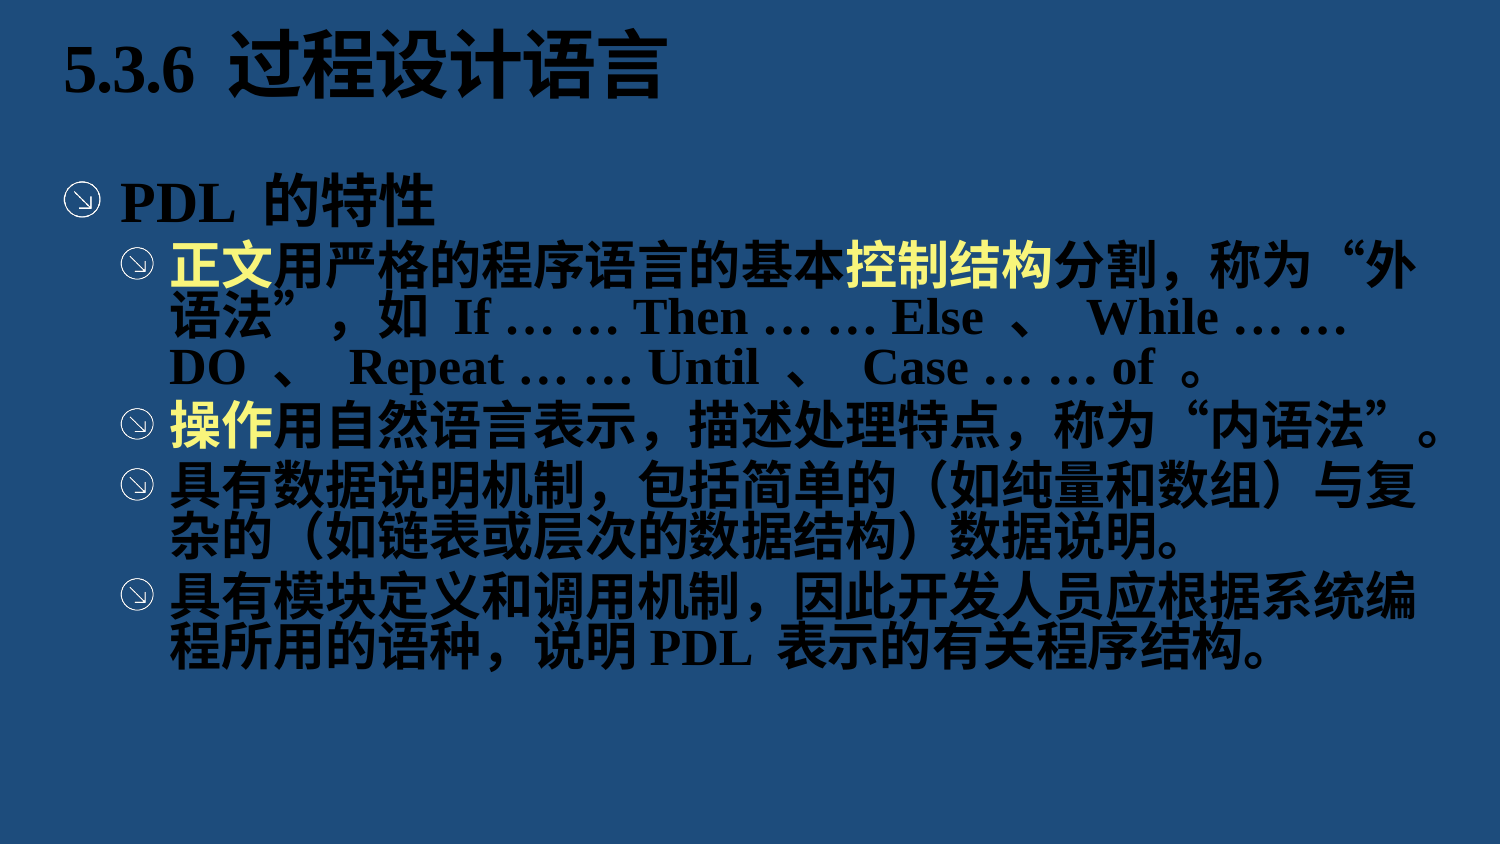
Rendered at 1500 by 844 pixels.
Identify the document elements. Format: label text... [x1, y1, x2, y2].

picture [120, 577, 154, 611]
picture [63, 180, 101, 218]
title 5.3.6 过程设计语言 [63, 28, 1436, 110]
picture [120, 407, 154, 440]
list PDL 的特性 正文用严格的程序语言的基本控制结构分割，称为“外语法”，如 If … … Then … … Else 、 While … … DO 、 Repeat … … Until 、 Case … … of 。 操作用自然语言表示，描述处理特点，称为“内语法”。 具有数据说明机制，包括简单的（如纯量和数组）与复杂的（如链表或层次的数据结构）数据说明。 具有模块定义和调用机制，因此开发人员应根据系统编程所用的语种，说明PDL 表示的有关程序结构。 [63, 178, 1436, 689]
picture [120, 467, 154, 501]
picture [120, 246, 154, 280]
